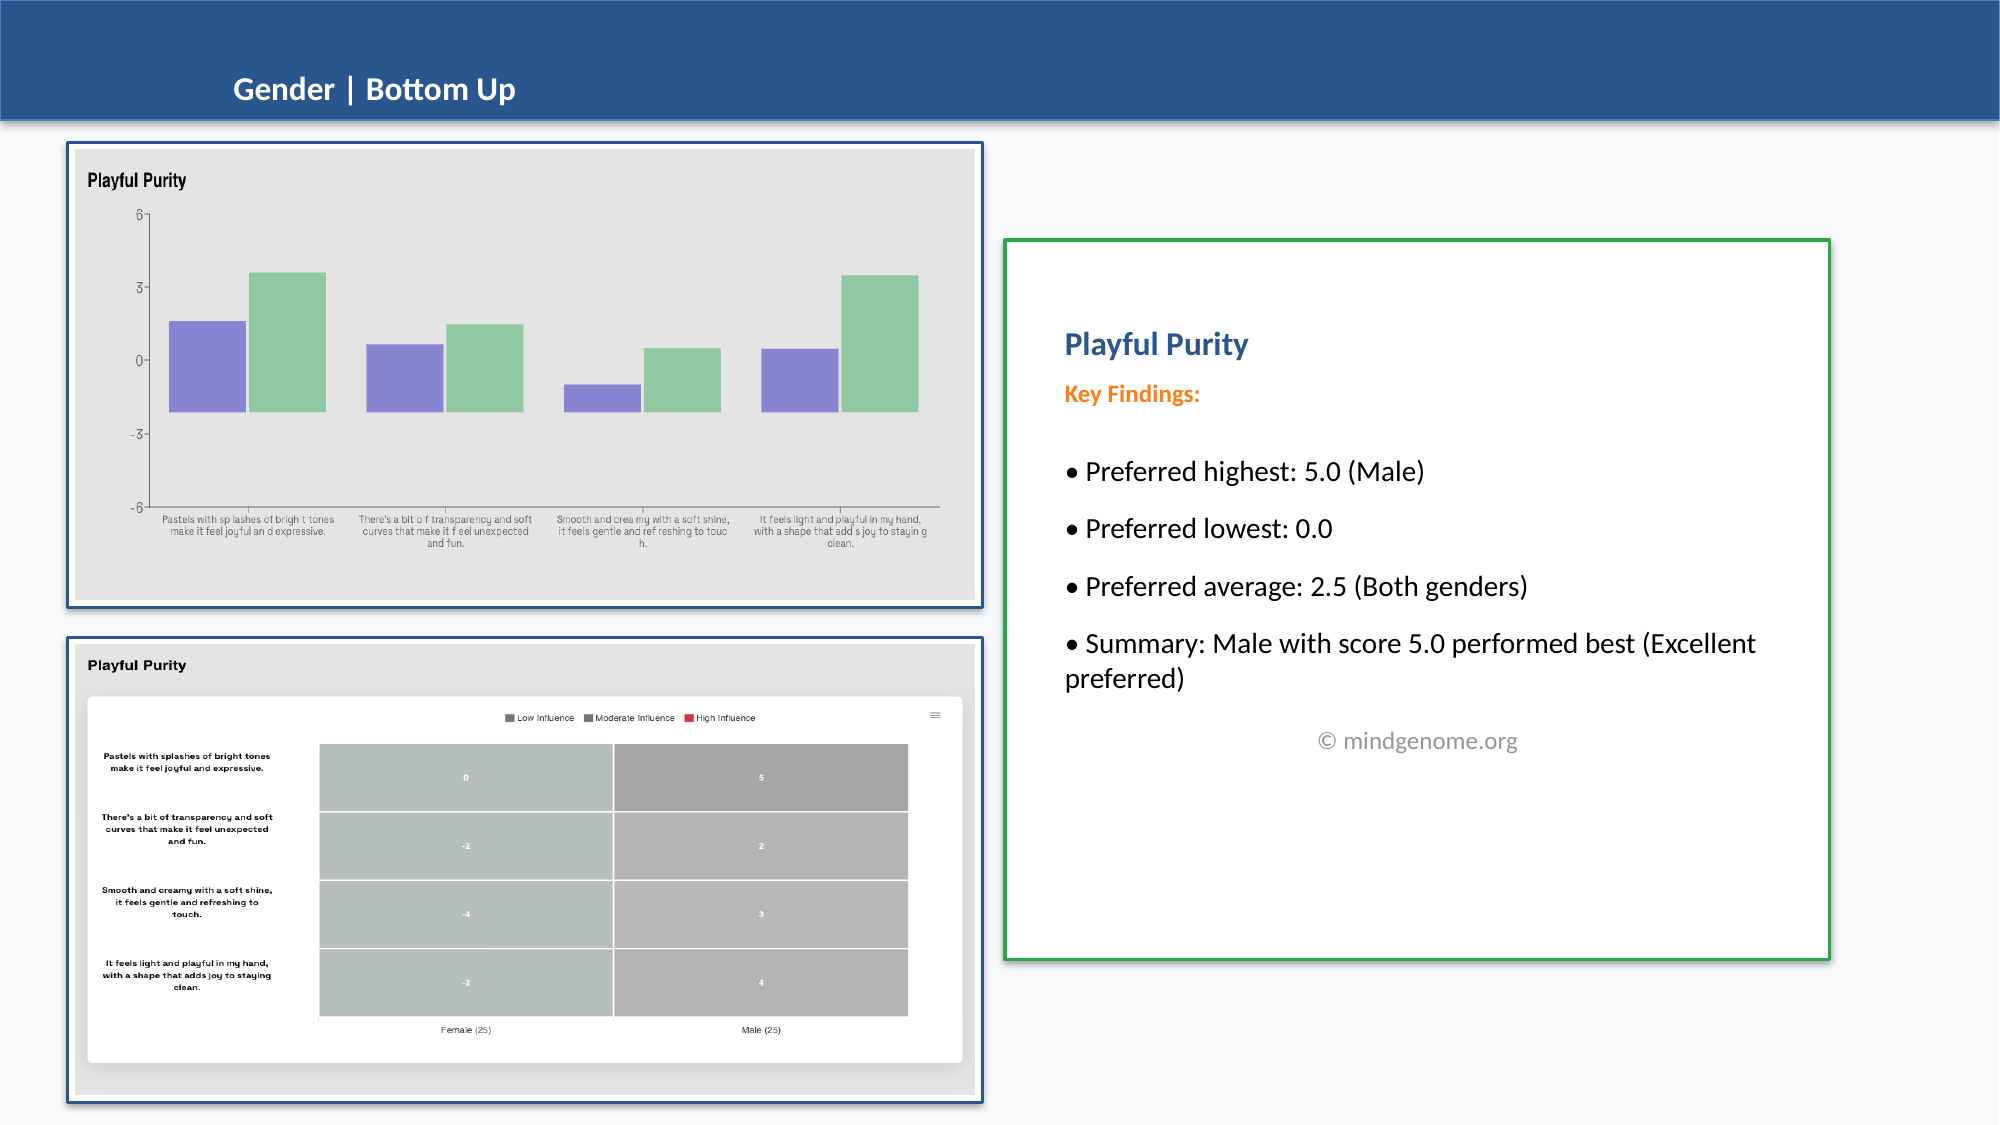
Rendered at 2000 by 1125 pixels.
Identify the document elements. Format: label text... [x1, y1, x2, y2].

text_box [67, 142, 983, 608]
text_box Playful Purity Key Findings: • Preferred highest: 5.0 (Male) • Preferred lowest: 0.0 • Preferred average: 2.5 (Both genders) • Summary: Male with score 5.0 performed best (Excellent preferred) © mindgenome.org [1049, 270, 1785, 762]
text_box [67, 637, 983, 1103]
text_box Gender | Bottom Up [218, 14, 532, 115]
picture [74, 149, 976, 601]
text_box [0, 0, 2000, 121]
picture [74, 644, 976, 1096]
text_box [1004, 239, 1831, 961]
